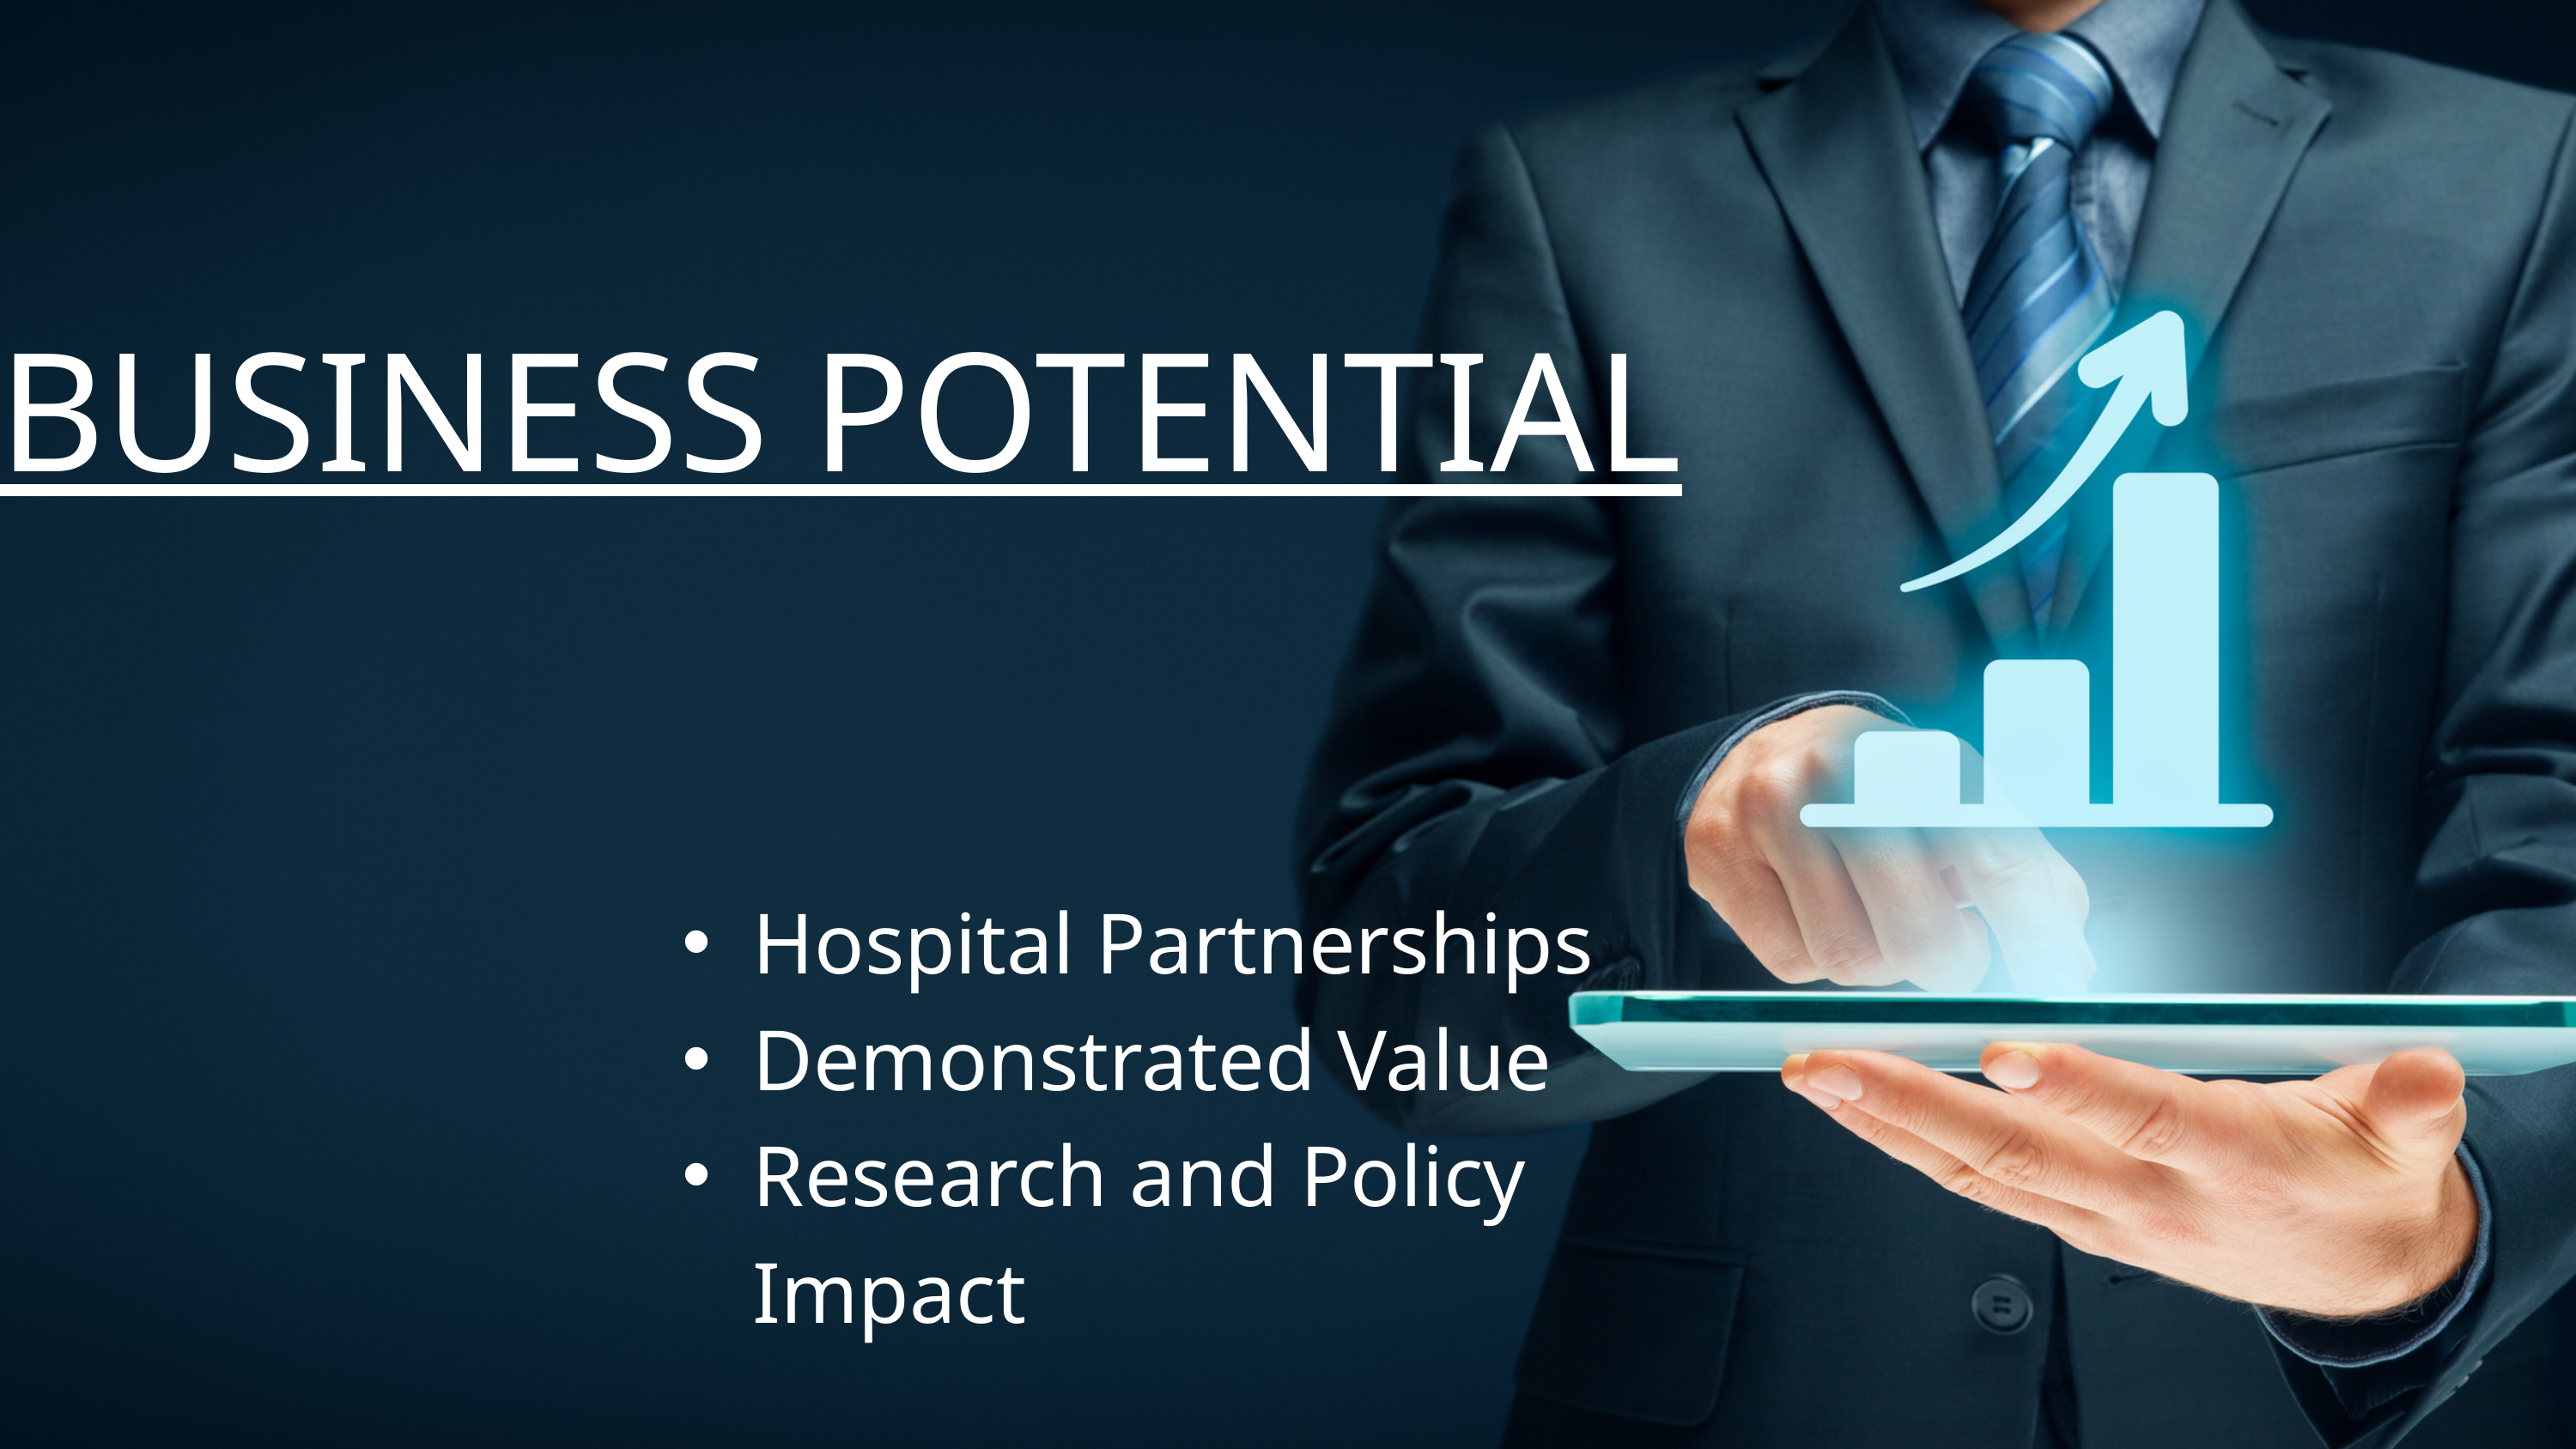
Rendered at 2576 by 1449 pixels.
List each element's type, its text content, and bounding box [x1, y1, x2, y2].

text_box [0, 0, 2576, 1449]
text_box BUSINESS POTENTIAL [0, 274, 1735, 505]
text_box Hospital Partnerships Demonstrated Value Research and Policy Impact [611, 874, 1772, 1449]
